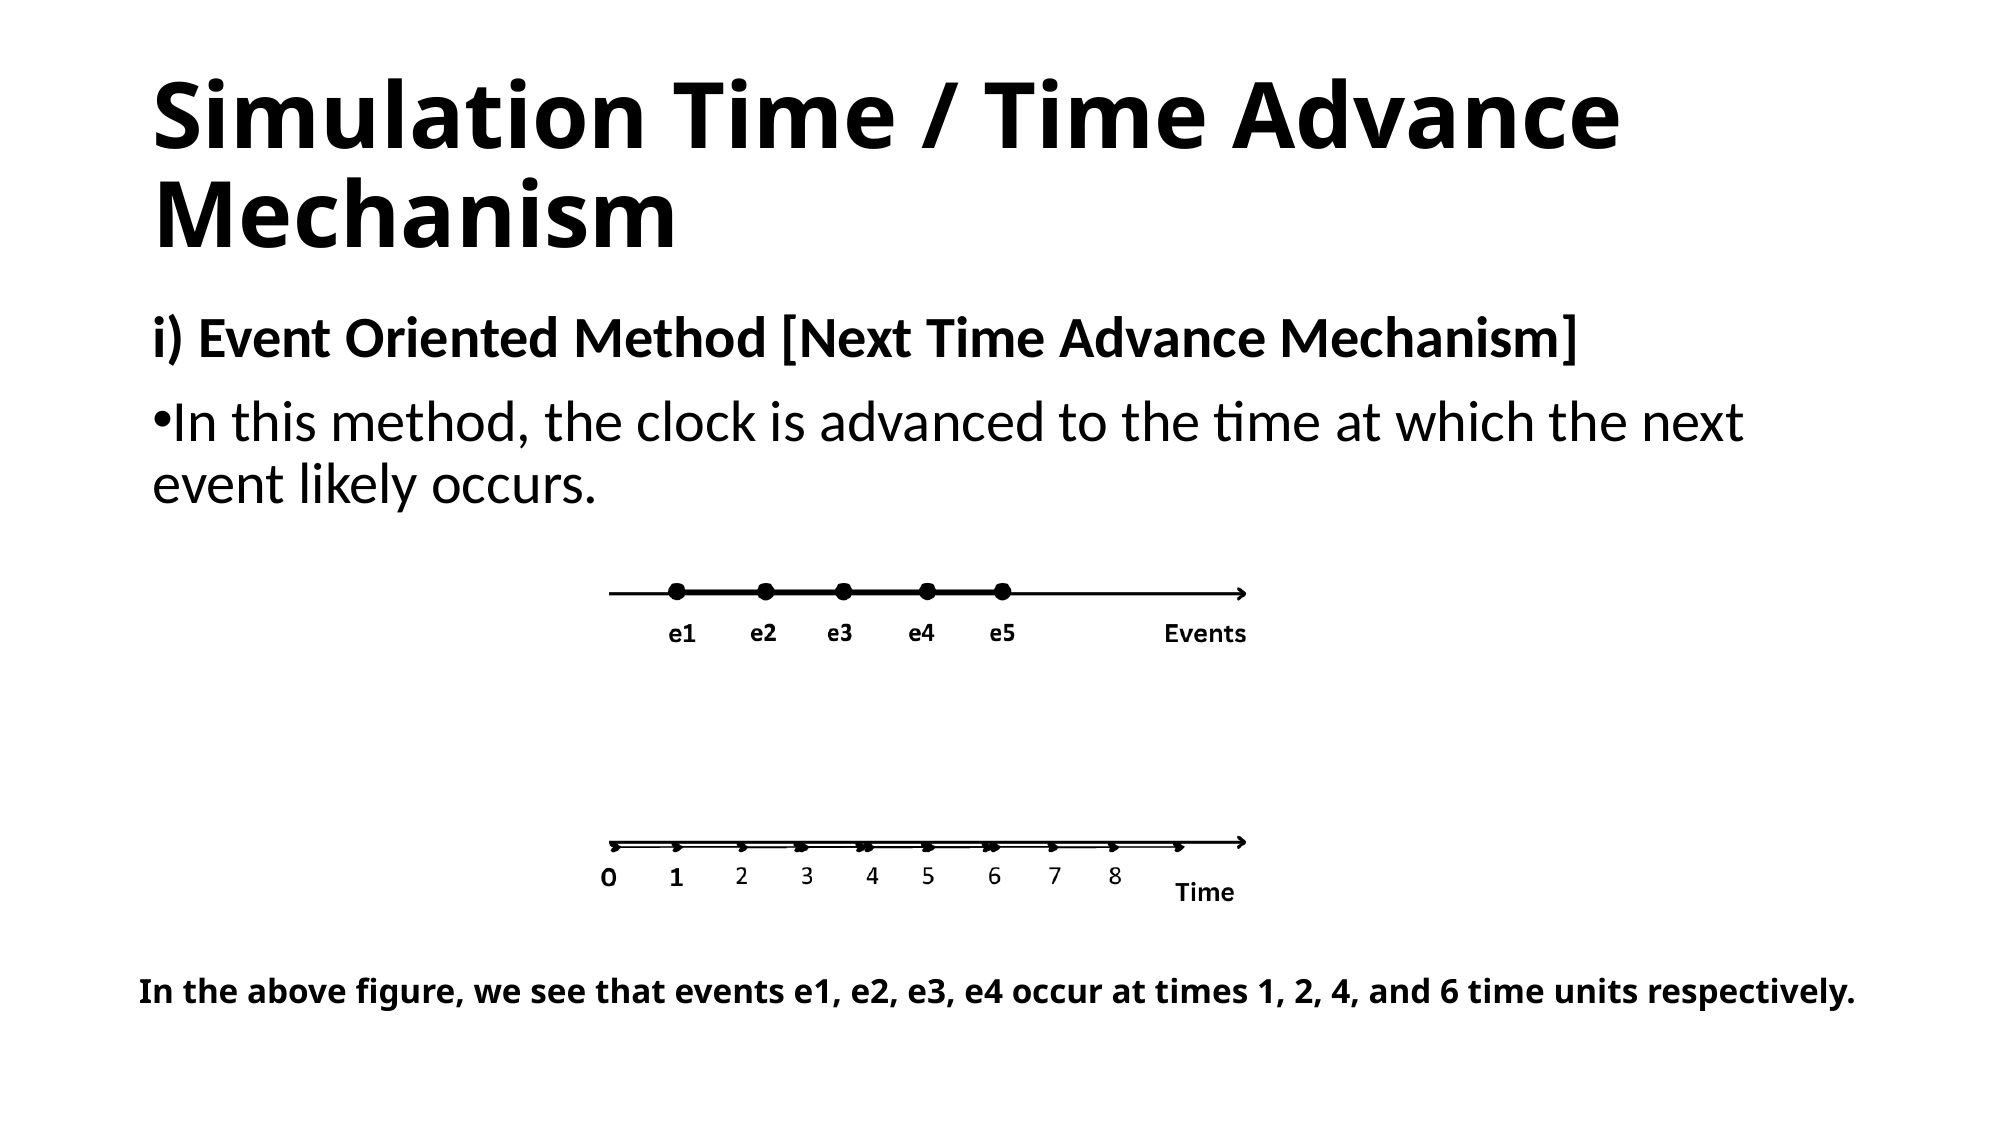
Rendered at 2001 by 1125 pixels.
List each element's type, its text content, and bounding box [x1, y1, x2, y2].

list i) Event Oriented Method [Next Time Advance Mechanism] In this method, the clock is advanced to the time at which the next event likely occurs. [137, 299, 1863, 962]
title Simulation Time / Time Advance Mechanism [137, 59, 1863, 278]
text_box In the above figure, we see that events e1, e2, e3, e4 occur at times 1, 2, 4, and 6 time units respectively. [124, 962, 1895, 1018]
picture [585, 532, 1257, 925]
